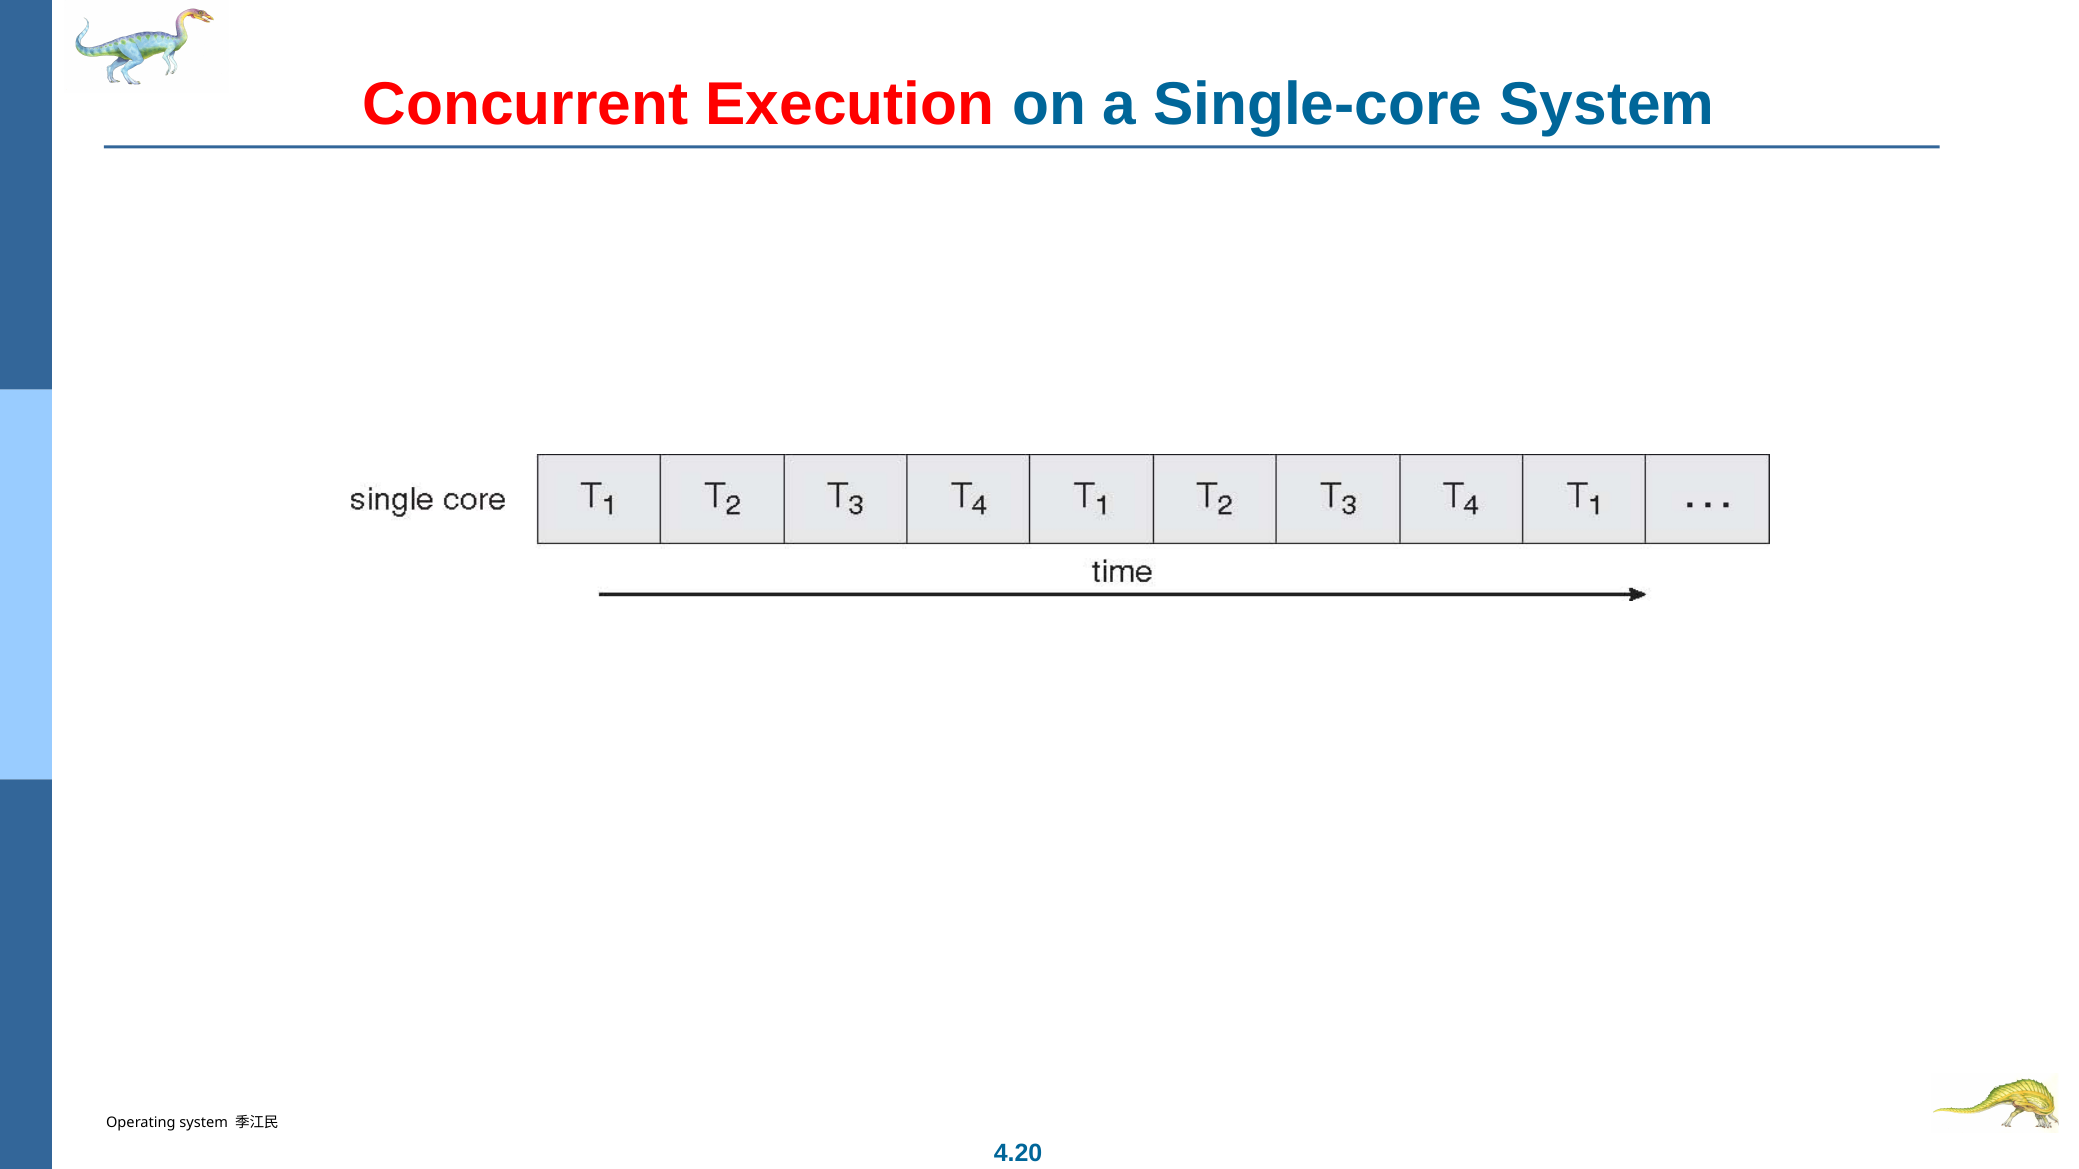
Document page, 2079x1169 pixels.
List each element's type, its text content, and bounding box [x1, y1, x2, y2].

picture [64, 0, 229, 93]
picture [350, 453, 1770, 601]
title Concurrent Execution on a Single-core System [103, 47, 1975, 146]
picture [1931, 1073, 2059, 1133]
